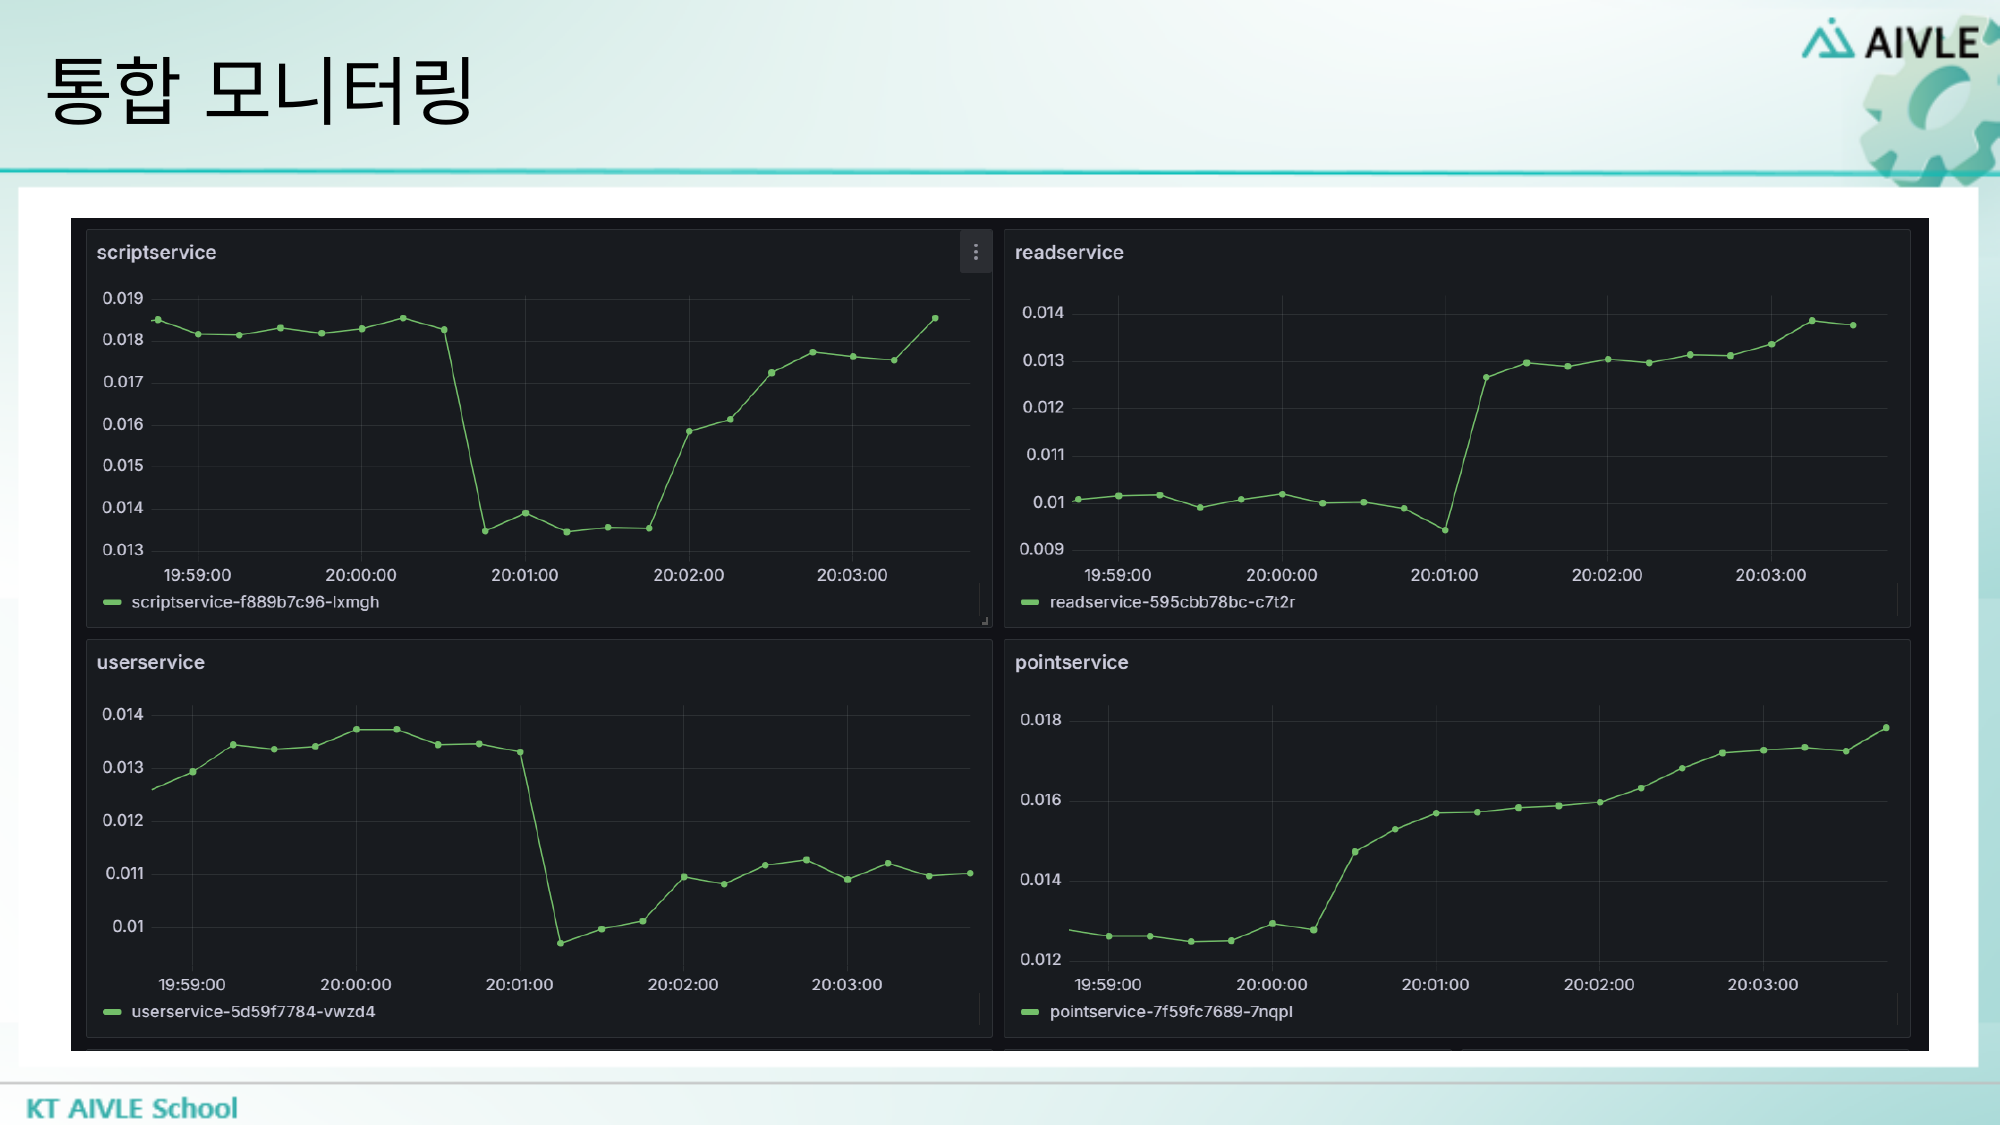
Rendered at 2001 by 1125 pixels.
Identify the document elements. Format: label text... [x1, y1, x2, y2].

picture [0, 0, 2000, 1125]
title 통합 모니터링 [29, 33, 1755, 157]
